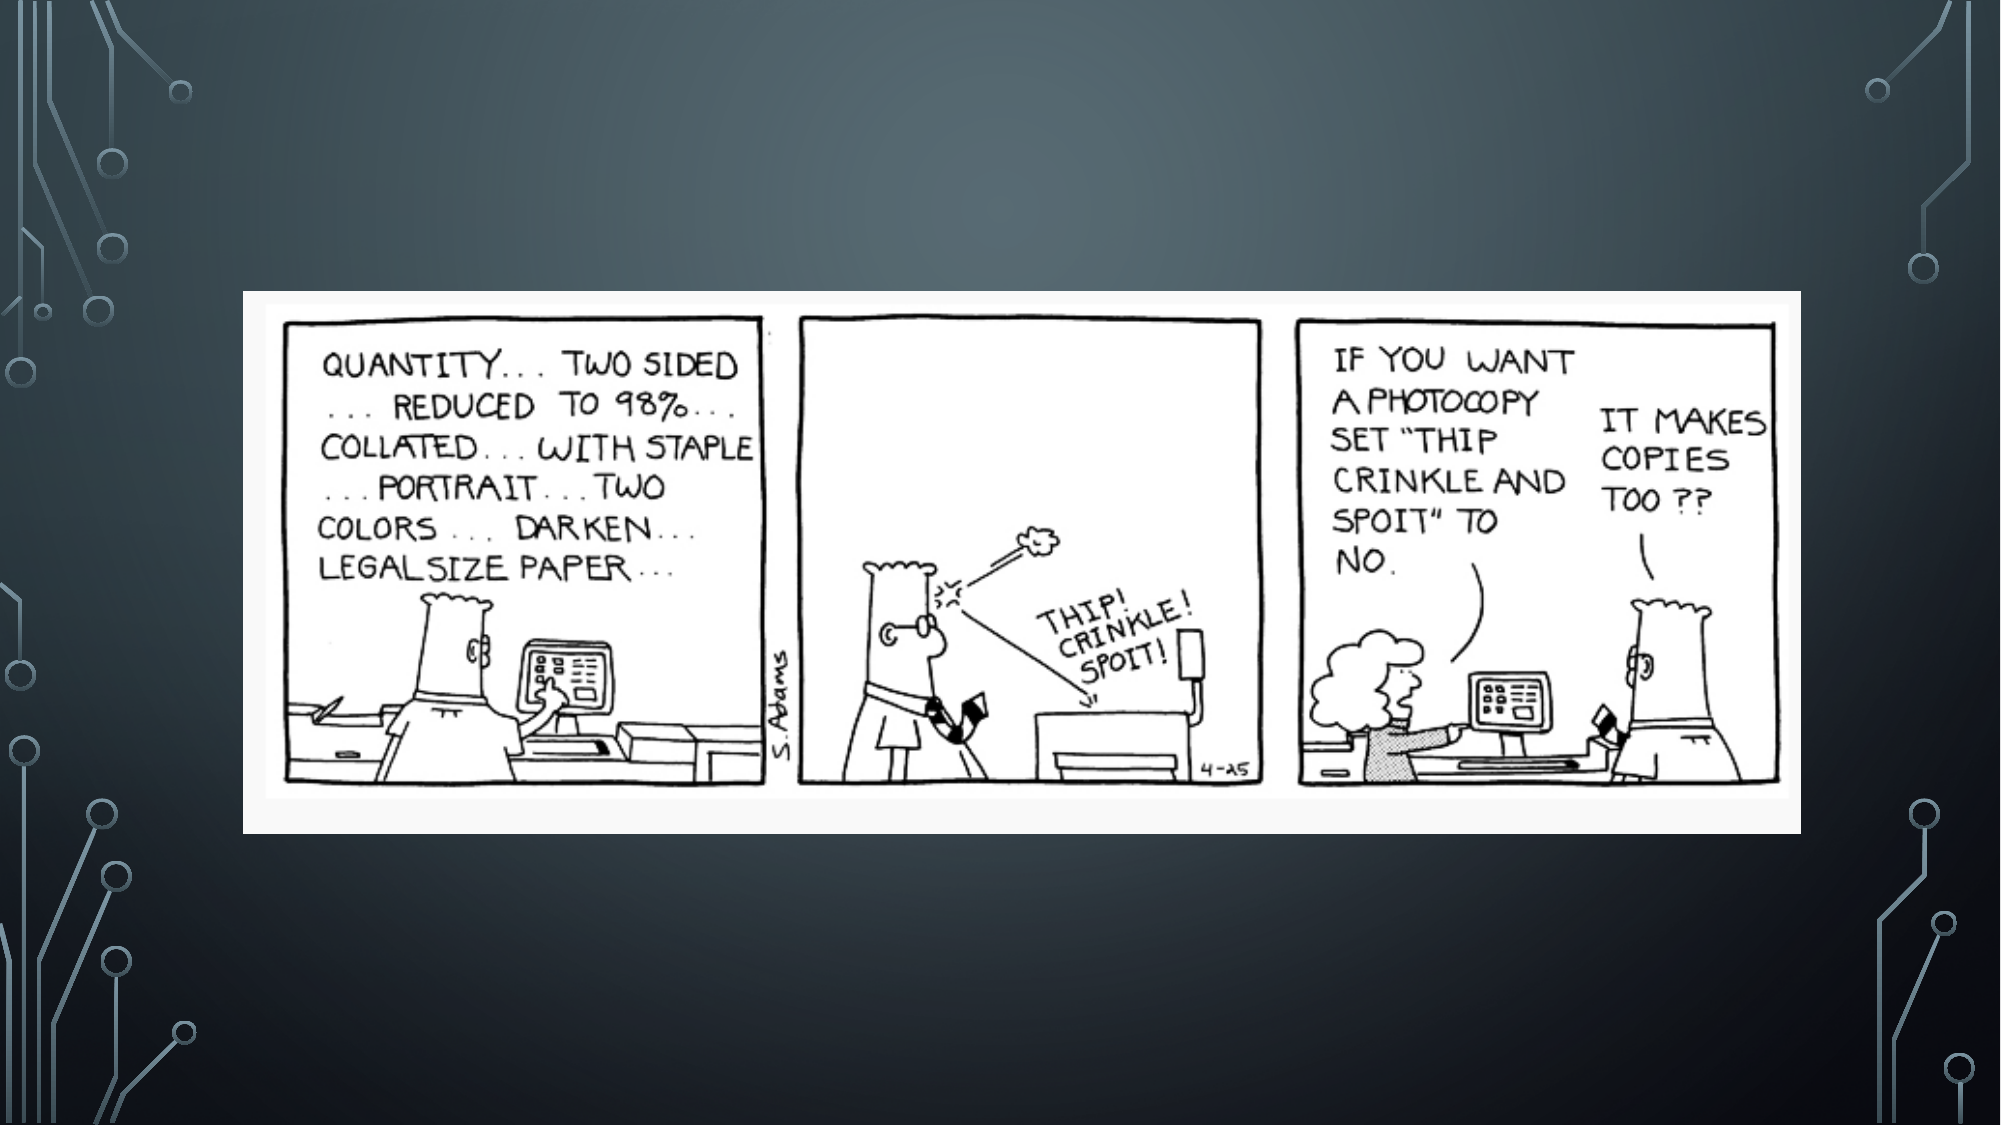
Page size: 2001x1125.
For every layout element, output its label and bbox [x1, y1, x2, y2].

picture [243, 290, 1801, 834]
